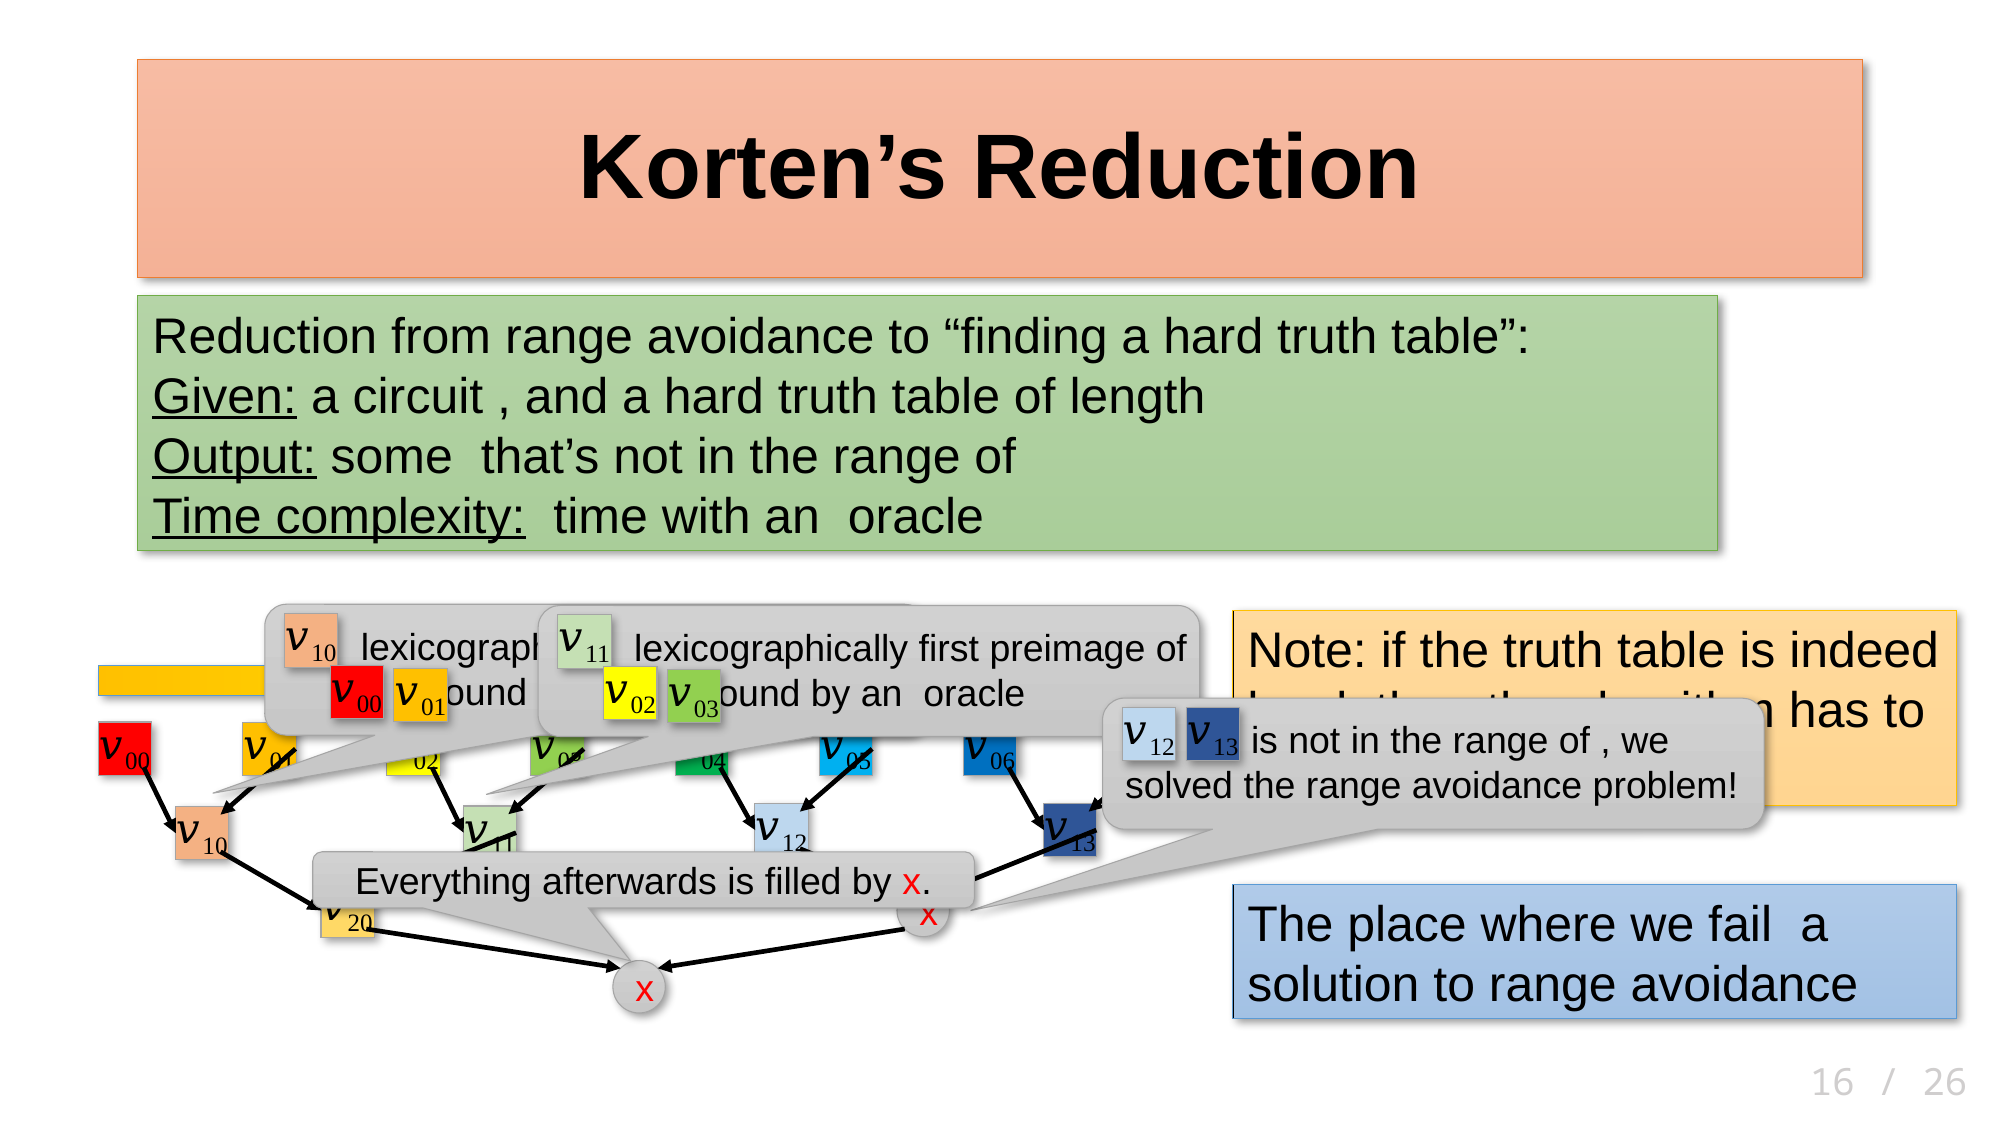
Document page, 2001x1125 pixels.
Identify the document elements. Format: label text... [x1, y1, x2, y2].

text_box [1102, 698, 1772, 830]
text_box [720, 767, 828, 857]
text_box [220, 851, 472, 937]
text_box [98, 722, 1102, 776]
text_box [431, 767, 540, 859]
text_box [143, 767, 251, 860]
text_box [538, 605, 1208, 737]
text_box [799, 848, 1052, 937]
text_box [1008, 767, 1116, 857]
text_box 16 / 26 [1794, 1050, 2000, 1110]
text_box Note: if the truth table is indeed hard, then the algorithm has to fail somewhere. [1232, 610, 1957, 806]
text_box Everything afterwards is filled by x. [472, 851, 799, 928]
title Korten’s Reduction [137, 59, 1863, 278]
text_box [264, 604, 935, 736]
text_box [98, 665, 262, 696]
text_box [366, 928, 905, 1013]
